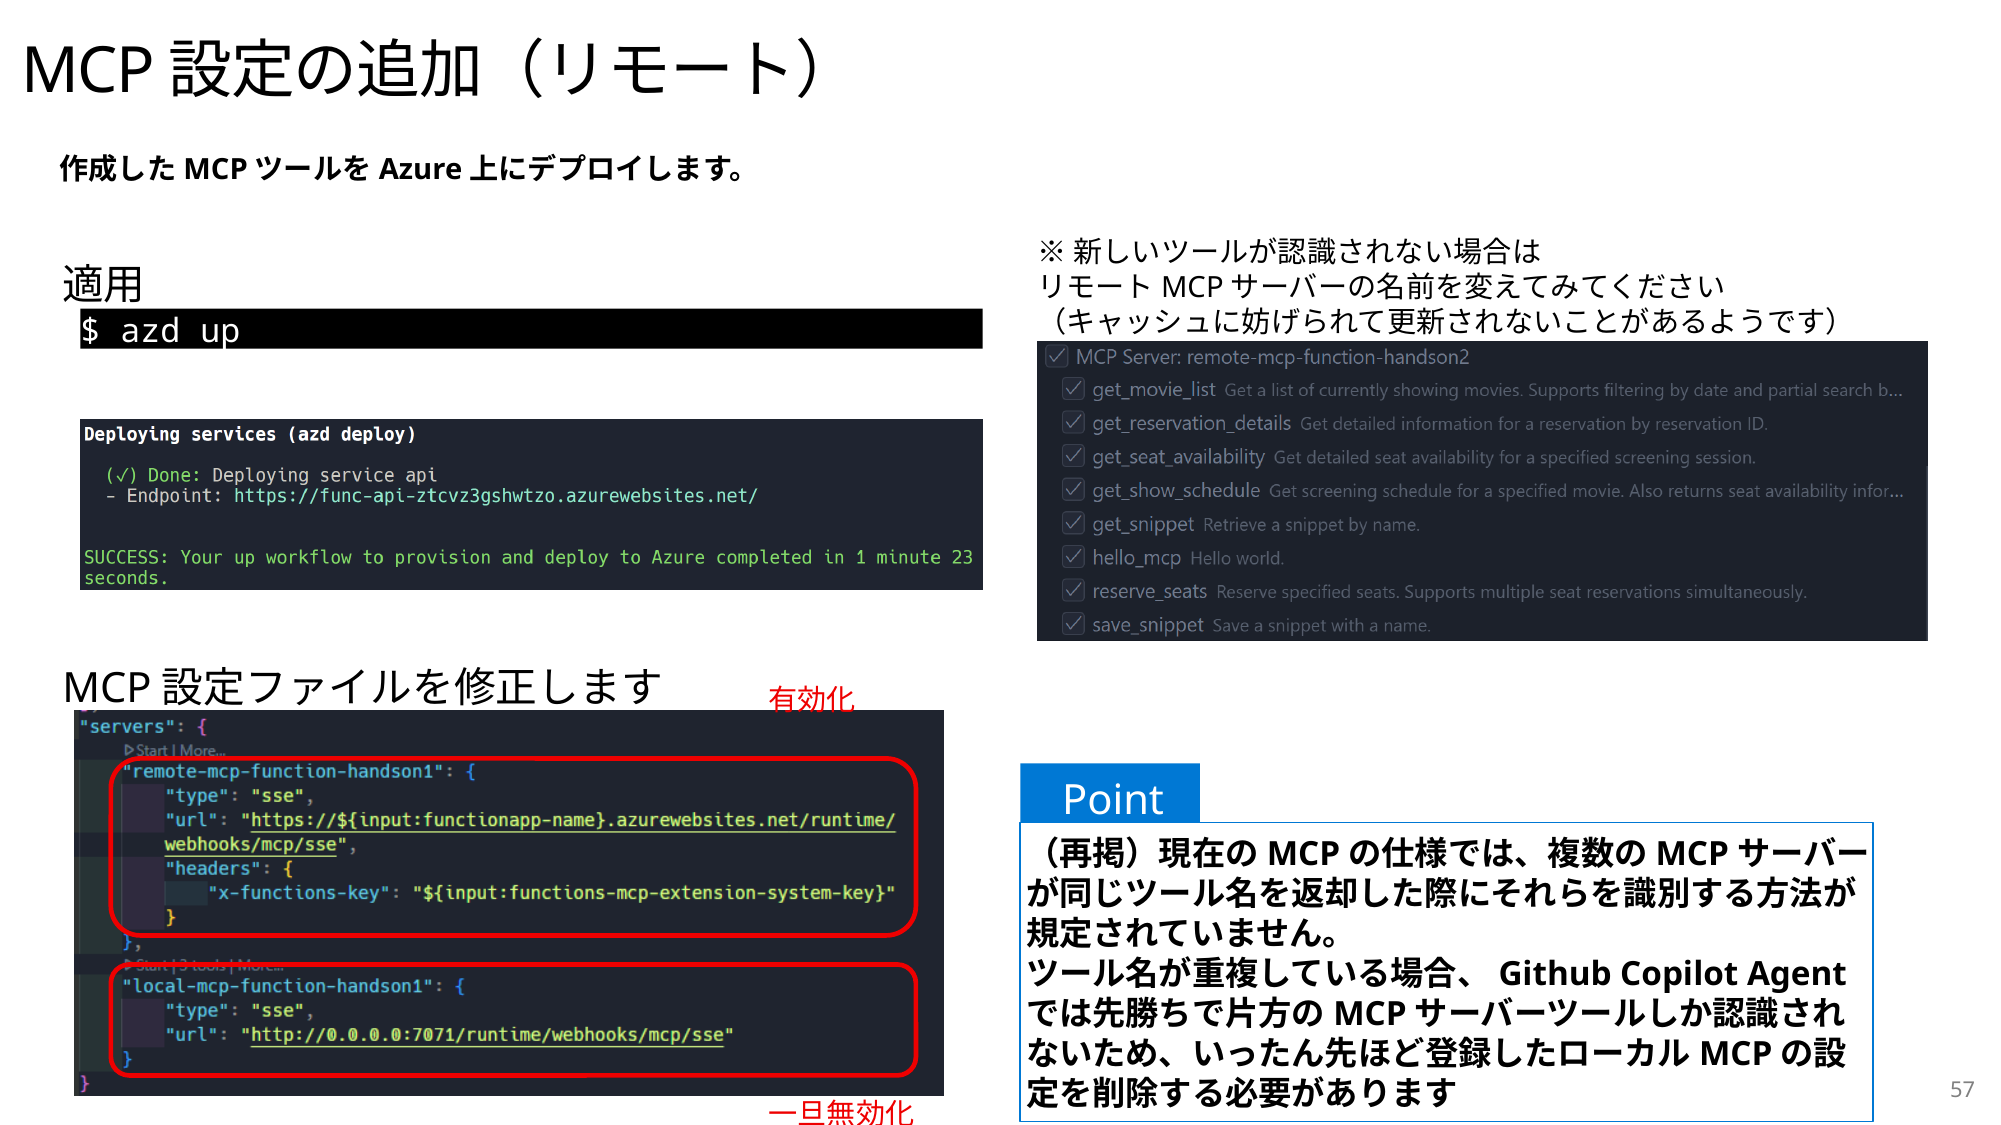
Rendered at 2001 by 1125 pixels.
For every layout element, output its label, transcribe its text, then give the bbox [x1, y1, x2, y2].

text_box （再掲）現在のMCPの仕様では、複数のMCPサーバーが同じツール名を返却した際にそれらを識別する方法が規定されていません。 ツール名が重複している場合、Github Copilot Agentでは先勝ちで片方のMCPサーバーツールしか認識されないため、いったん先ほど登録したローカルMCPの設定を削除する必要があります [1019, 822, 1874, 1122]
picture [80, 419, 983, 590]
picture [1036, 341, 1928, 641]
picture [74, 710, 944, 1096]
text_box 一旦無効化 [768, 1095, 964, 1125]
title MCP設定の追加（リモート） [21, 28, 1747, 106]
slide_number 57 [1539, 1067, 1990, 1125]
text_box 適用 [62, 258, 832, 309]
text_box MCP設定ファイルを修正します [62, 660, 832, 711]
text_box ※新しいツールが認識されない場合は リモートMCPサーバーの名前を変えてみてください （キャッシュに妨げられて更新されないことがあるようです） [1037, 233, 1903, 339]
list 作成したMCPツールをAzure上にデプロイします。 [35, 116, 1934, 220]
text_box Point [1020, 763, 1201, 823]
text_box $ azd up [80, 308, 983, 349]
text_box 有効化 [768, 681, 964, 717]
